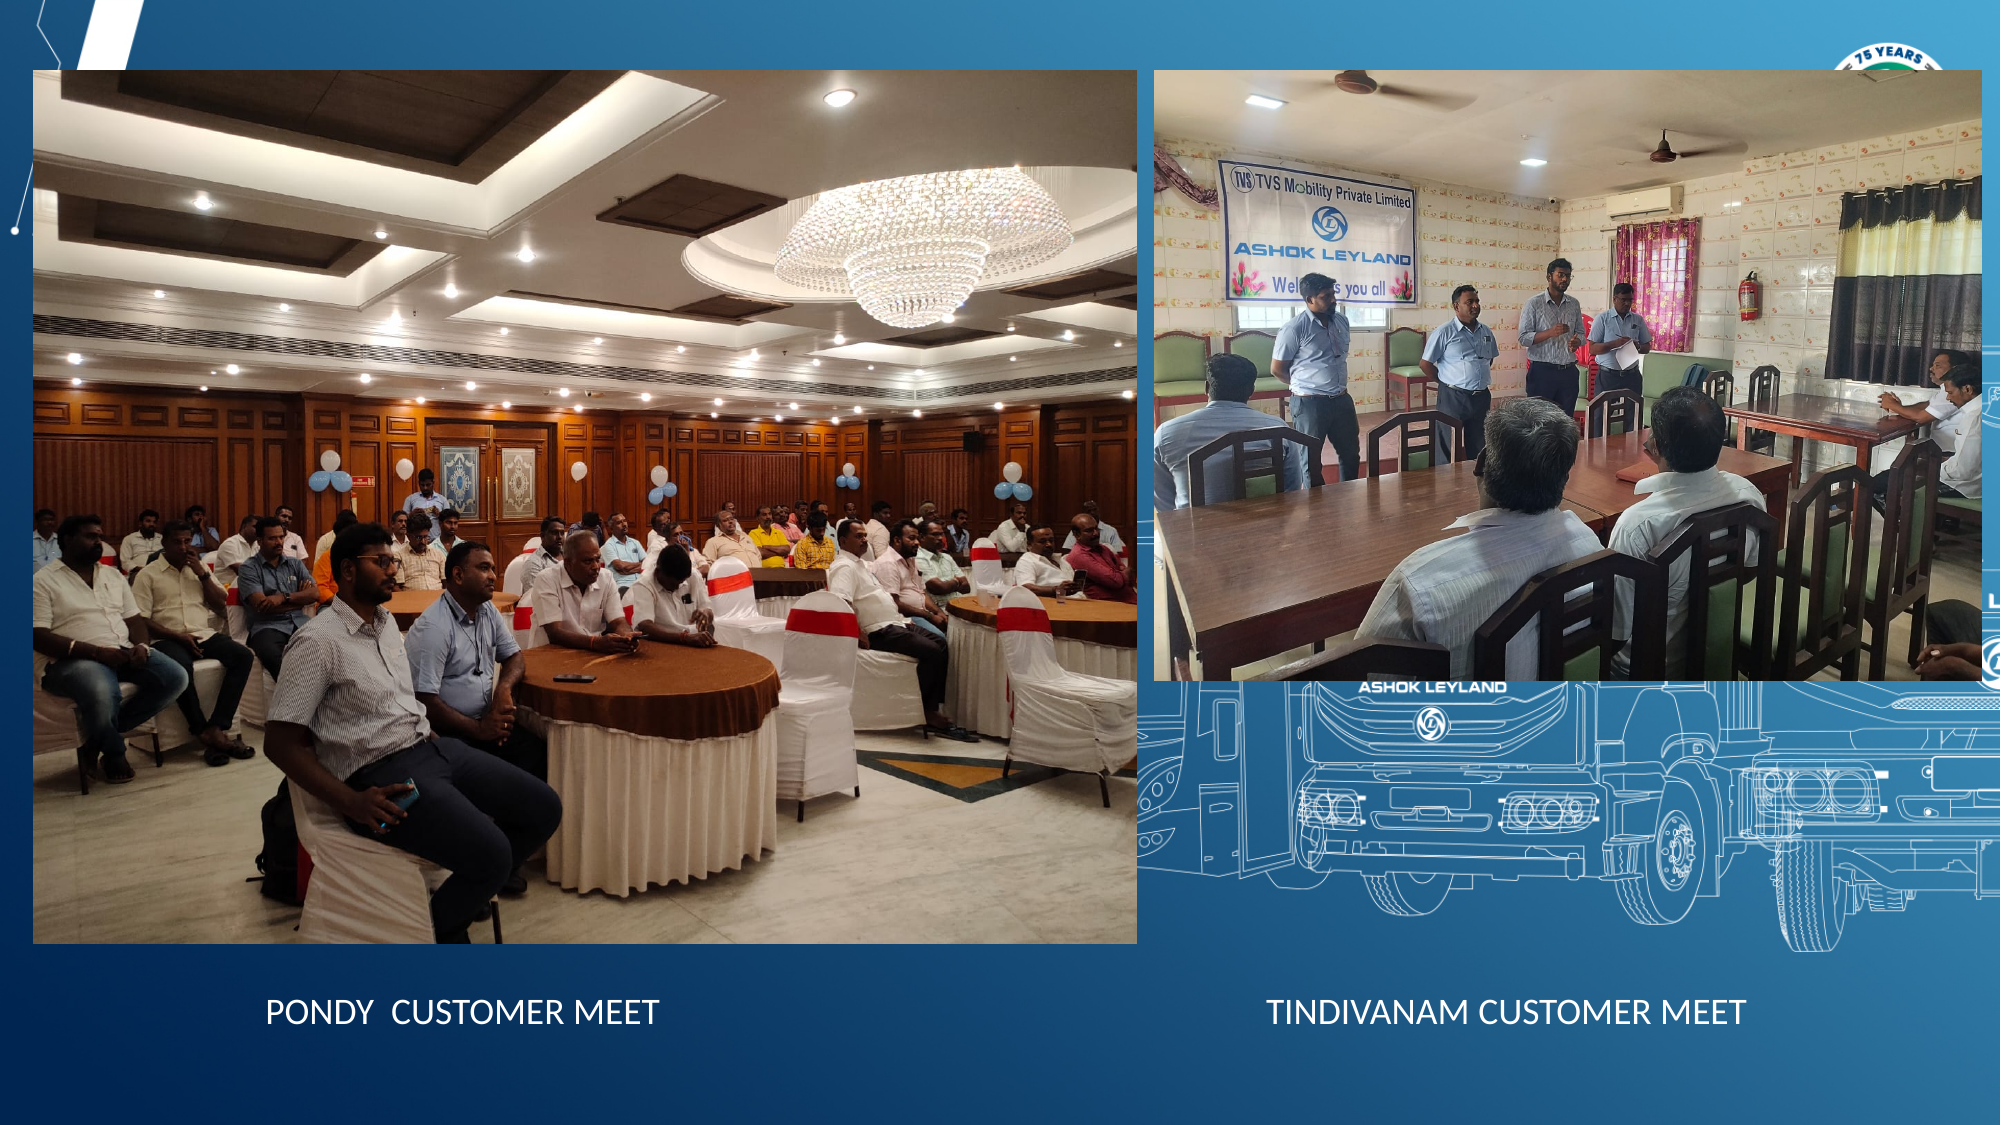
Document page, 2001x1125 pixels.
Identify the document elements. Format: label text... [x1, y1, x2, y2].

text_box PONDY CUSTOMER MEET [250, 979, 1000, 1039]
text_box TINDIVANAM CUSTOMER MEET [1251, 979, 2000, 1039]
picture [0, 0, 2000, 1125]
